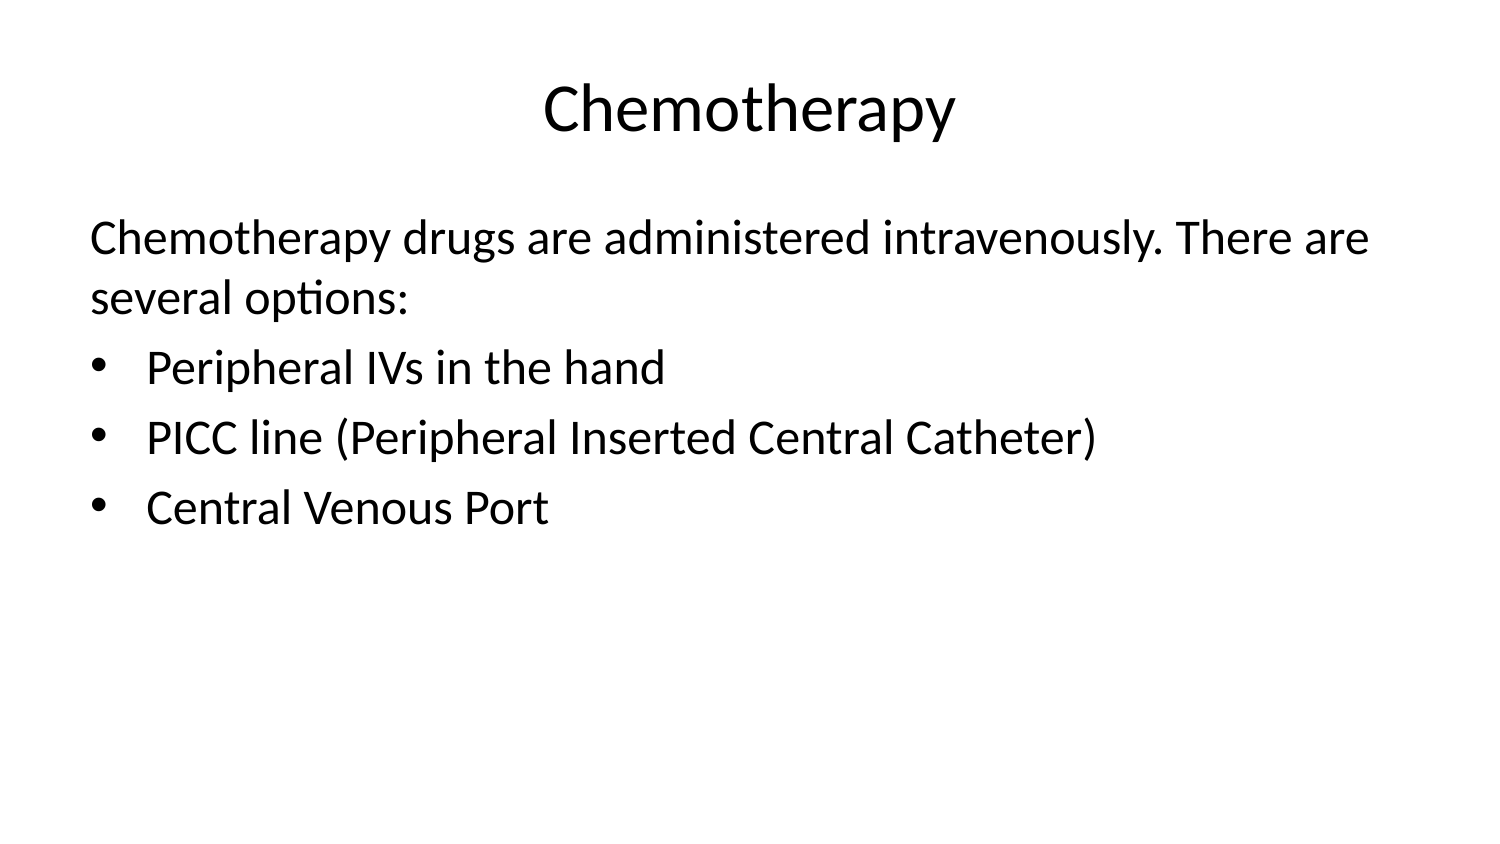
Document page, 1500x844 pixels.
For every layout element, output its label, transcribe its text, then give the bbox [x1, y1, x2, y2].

list Chemotherapy drugs are administered intravenously. There are several options: Peripheral IVs in the hand PICC line (Peripheral Inserted Central Catheter) Central Venous Port [75, 196, 1425, 754]
title Chemotherapy [75, 33, 1425, 175]
